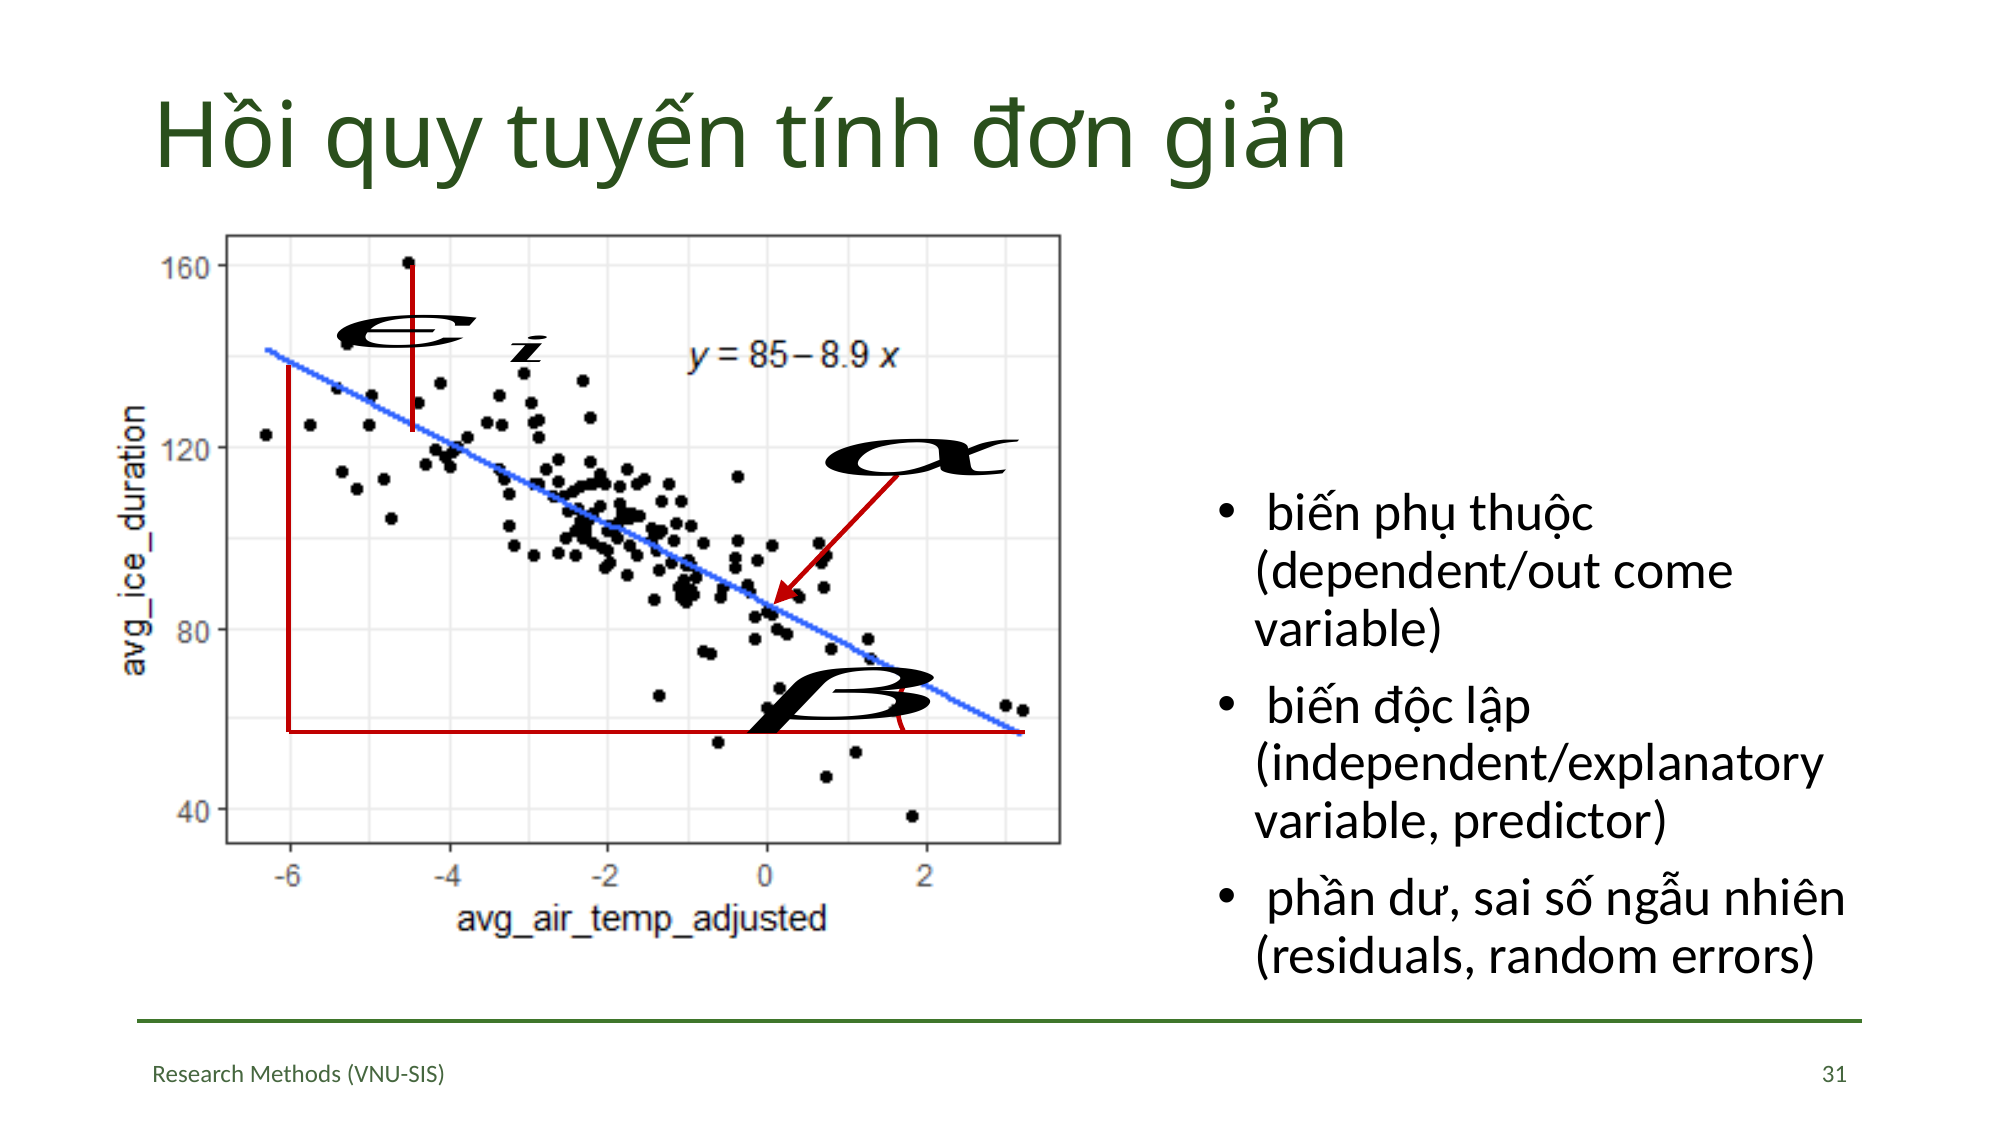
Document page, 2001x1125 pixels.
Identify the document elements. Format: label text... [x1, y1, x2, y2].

title Hồi quy tuyến tính đơn giản [137, 59, 1863, 216]
slide_number 31 [1412, 1042, 1863, 1103]
footer Research Methods (VNU-SIS) [137, 1042, 514, 1103]
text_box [773, 474, 898, 605]
picture [96, 218, 1080, 956]
